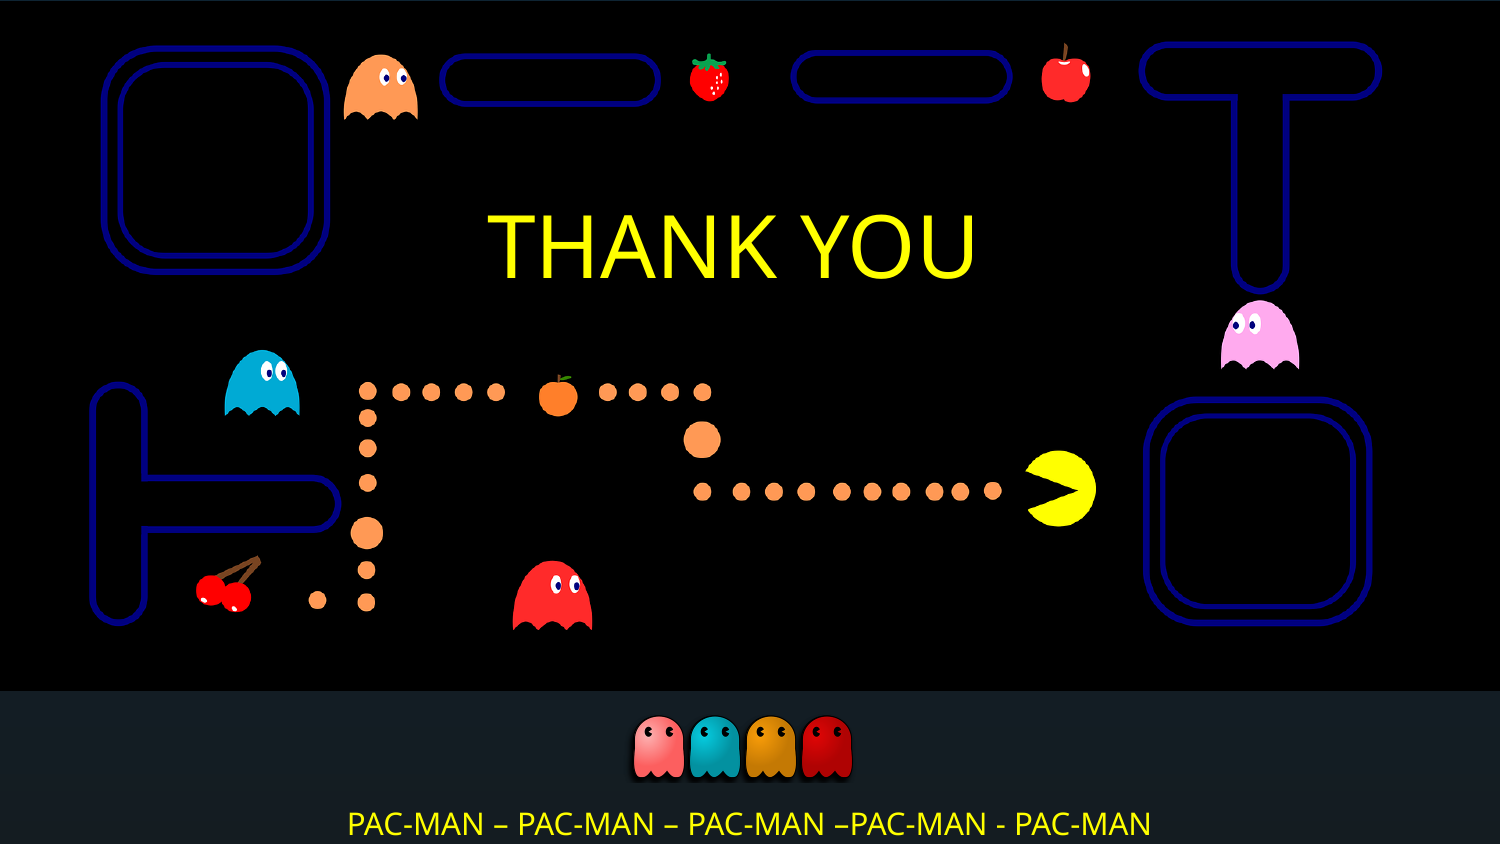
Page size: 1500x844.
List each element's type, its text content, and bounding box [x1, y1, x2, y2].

picture [0, 1, 1500, 691]
picture [621, 703, 878, 784]
text_box PAC-MAN – PAC-MAN – PAC-MAN –PAC-MAN - PAC-MAN [0, 796, 1500, 844]
